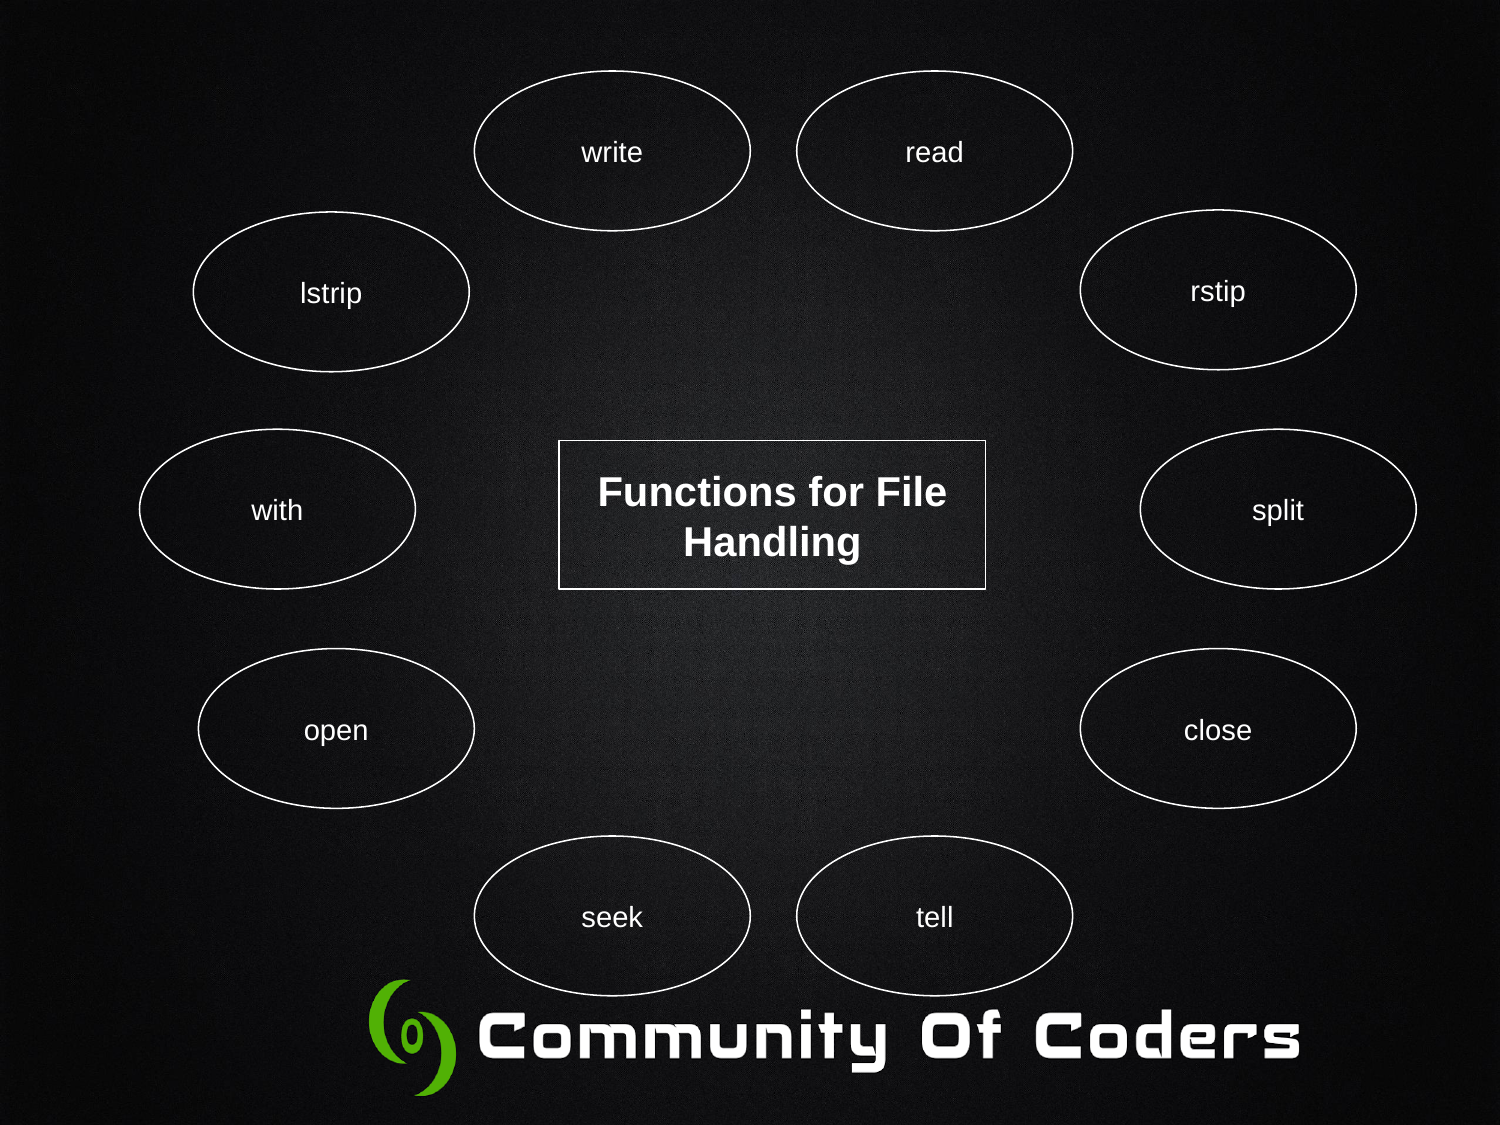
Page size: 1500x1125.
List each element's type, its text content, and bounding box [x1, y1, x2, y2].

text_box lstrip [193, 211, 470, 372]
text_box with [139, 429, 416, 590]
text_box seek [474, 835, 751, 996]
text_box open [198, 648, 475, 809]
text_box split [1140, 429, 1417, 590]
text_box Functions for File Handling [559, 440, 986, 590]
text_box write [474, 70, 751, 231]
picture [0, 0, 1500, 1125]
text_box tell [796, 835, 1073, 996]
text_box read [796, 70, 1073, 231]
text_box close [1080, 648, 1357, 809]
text_box rstip [1080, 209, 1357, 370]
